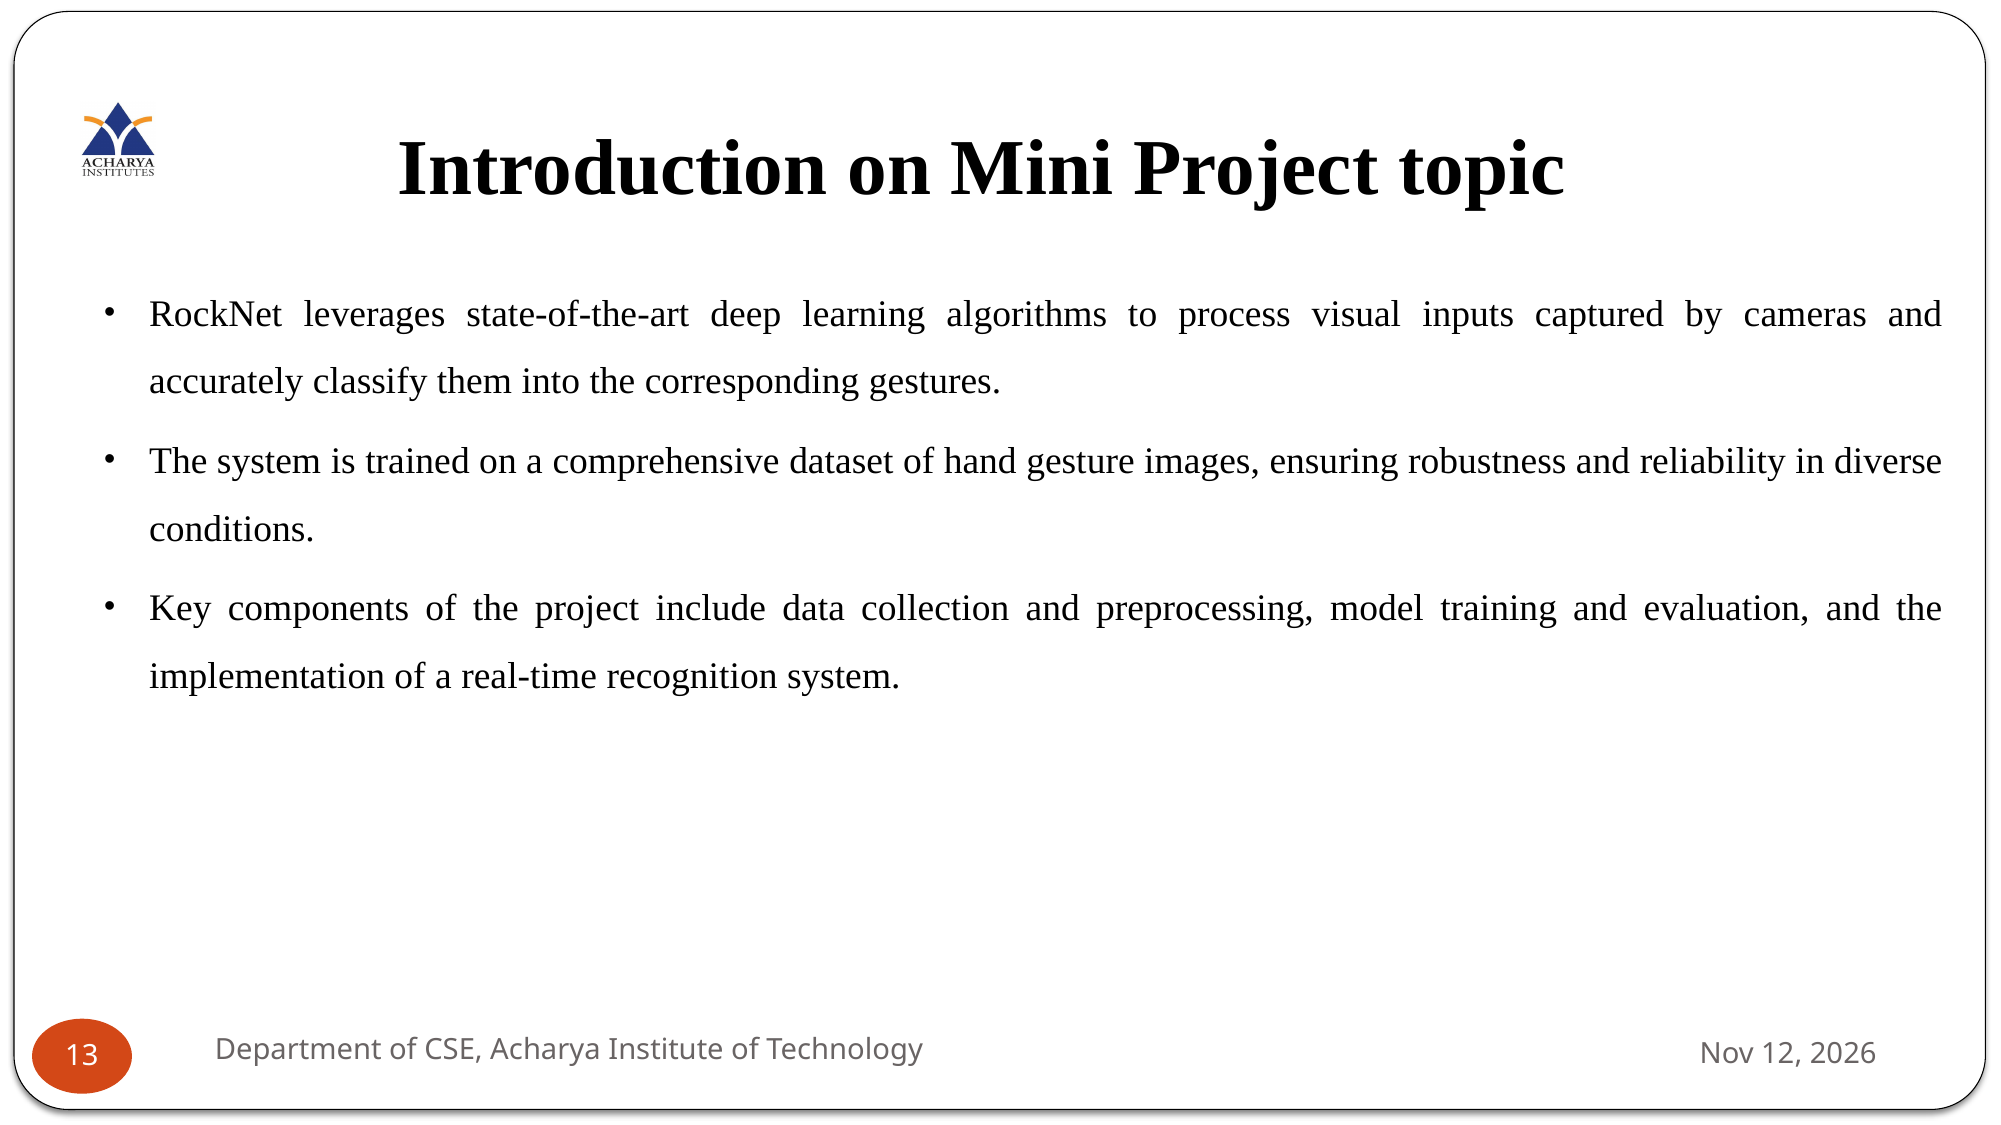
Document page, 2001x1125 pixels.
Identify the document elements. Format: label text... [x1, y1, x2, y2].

slide_number 13 [32, 1018, 132, 1094]
footer Department of CSE, Acharya Institute of Technology [200, 1016, 1067, 1088]
picture [80, 101, 131, 177]
slide_number 19-Jul-24 [1350, 1016, 1892, 1094]
list RockNet leverages state-of-the-art deep learning algorithms to process visual inputs captured by cameras and accurately classify them into the corresponding gestures. The system is trained on a comprehensive dataset of hand gesture images, ensuring robustness and reliability in diverse conditions. Key components of the project include data collection and preprocessing, model training and evaluation, and the implementation of a real-time recognition system. [89, 258, 1961, 1016]
title Introduction on Mini Project topic [131, 37, 1832, 225]
